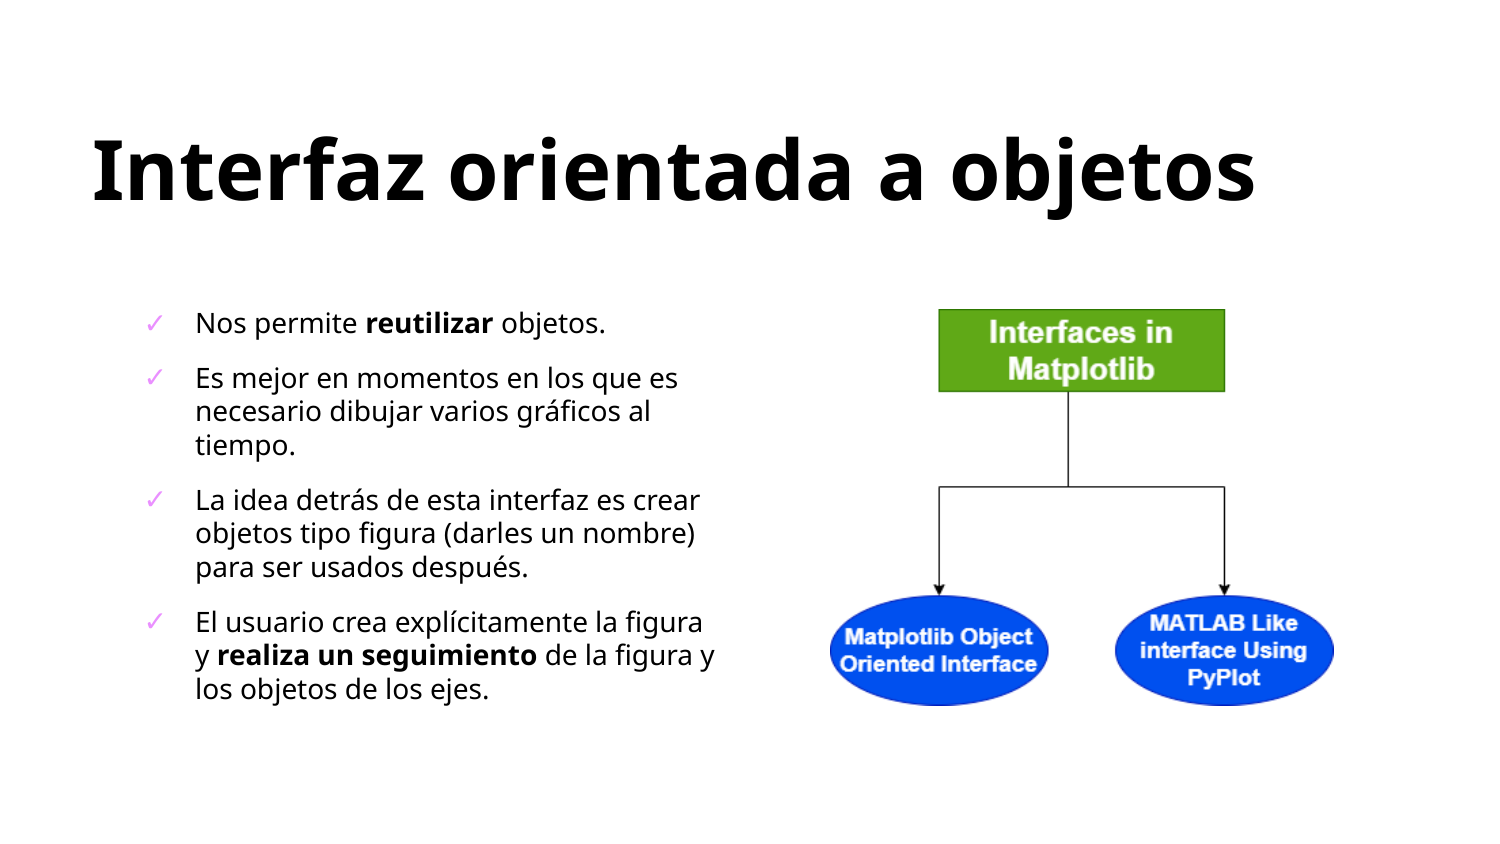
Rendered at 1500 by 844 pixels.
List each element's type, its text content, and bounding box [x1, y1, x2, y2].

text_box Interfaz orientada a objetos [77, 101, 1414, 232]
text_box Nos permite reutilizar objetos. Es mejor en momentos en los que es necesario dibujar varios gráficos al tiempo. La idea detrás de esta interfaz es crear objetos tipo figura (darles un nombre) para ser usados después. El usuario crea explícitamente la figura y realiza un seguimiento de la figura y los objetos de los ejes. [105, 290, 735, 721]
picture [829, 309, 1335, 706]
